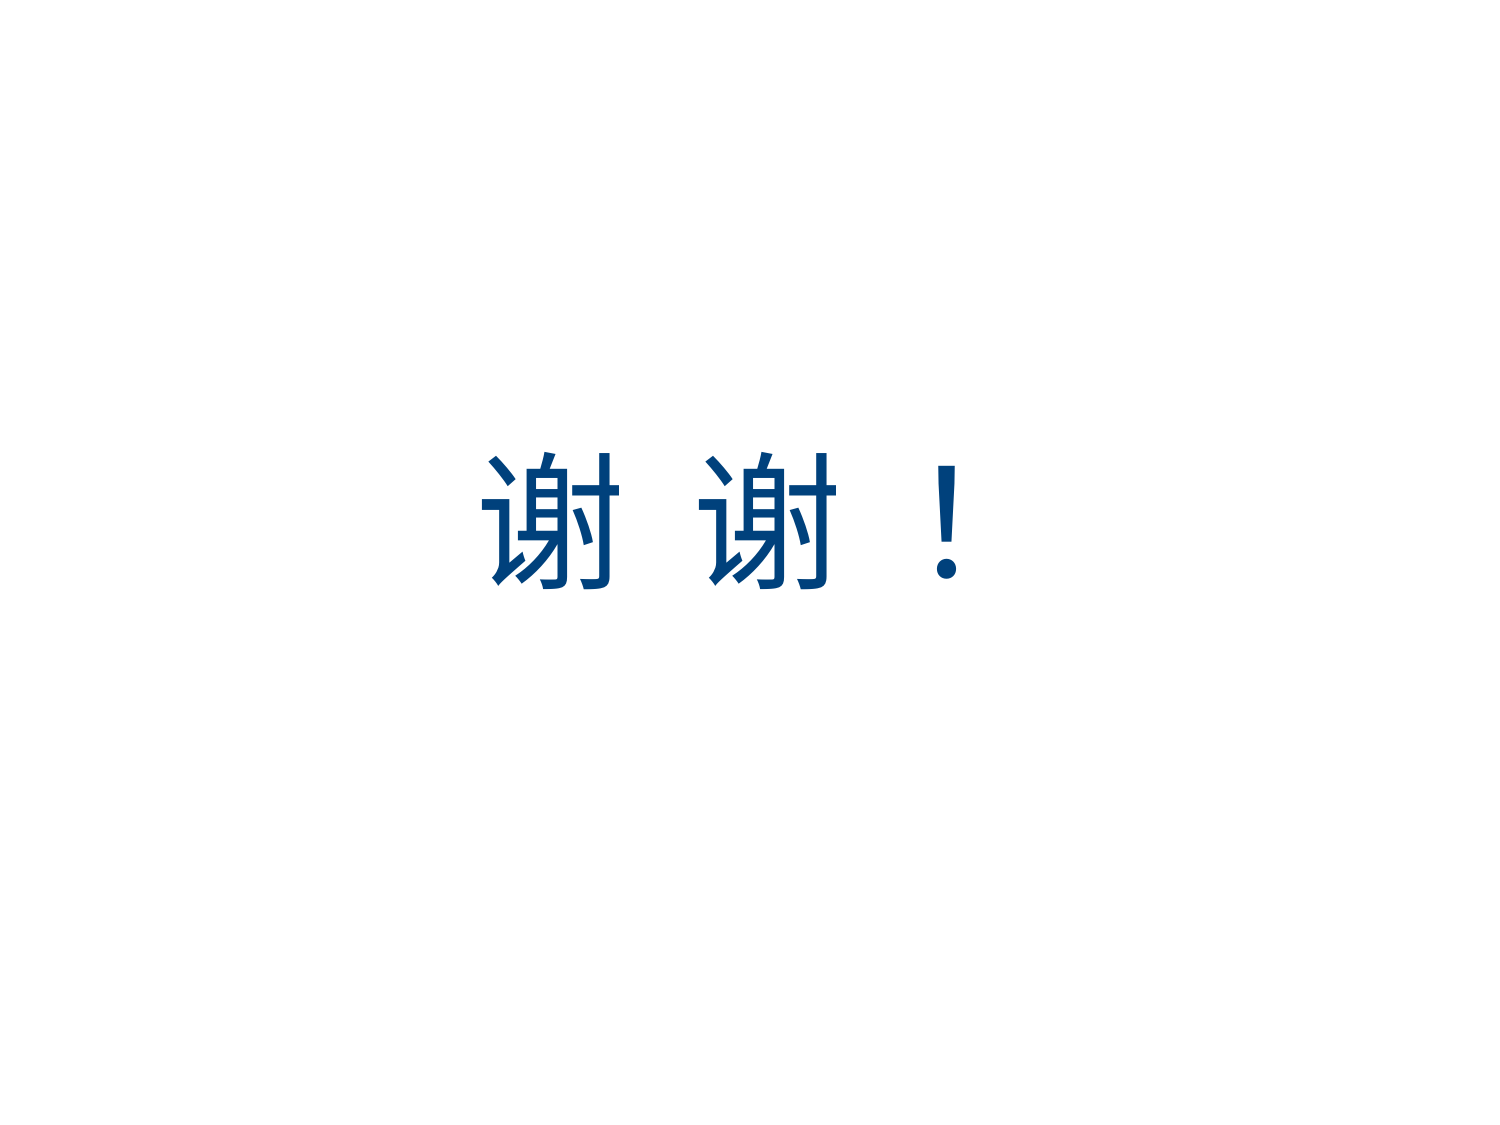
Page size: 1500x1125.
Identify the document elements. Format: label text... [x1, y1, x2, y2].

text_box 谢 谢 ！ [100, 420, 1436, 616]
